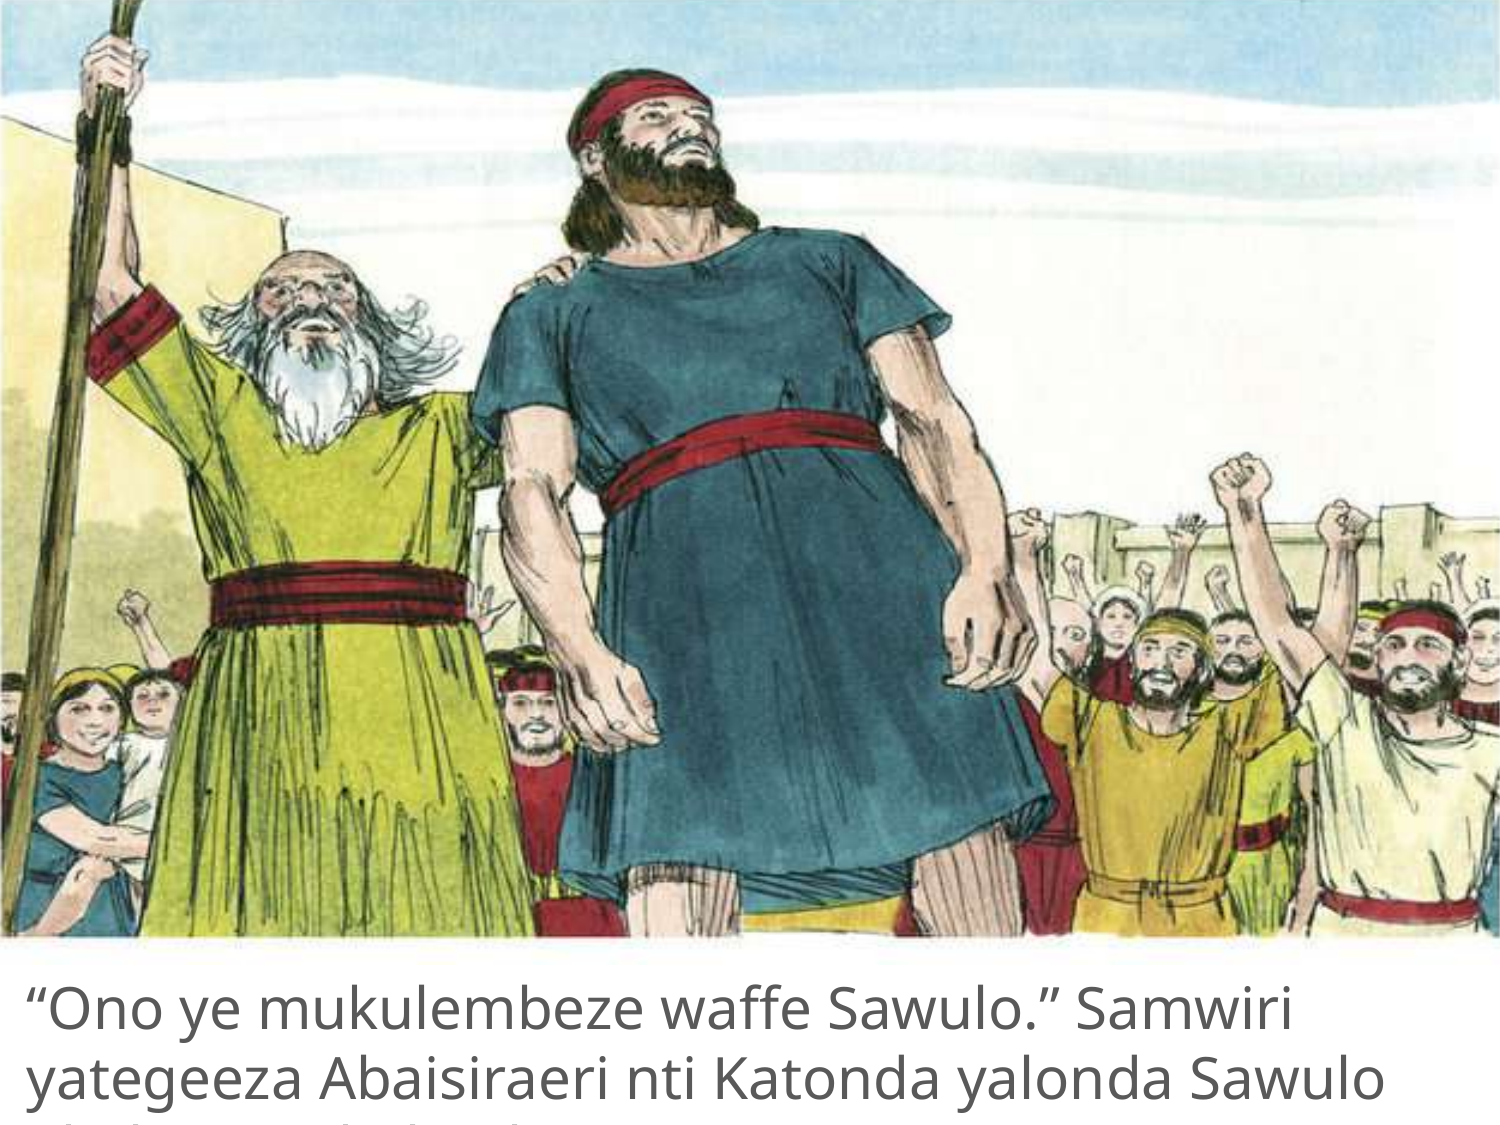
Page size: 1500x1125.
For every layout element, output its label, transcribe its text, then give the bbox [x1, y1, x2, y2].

picture [0, 0, 1500, 965]
text_box “Ono ye mukulembeze waffe Sawulo.” Samwiri yategeeza Abaisiraeri nti Katonda yalonda Sawulo okuba omukulembeze wa Isiraeri. [11, 974, 1498, 1125]
